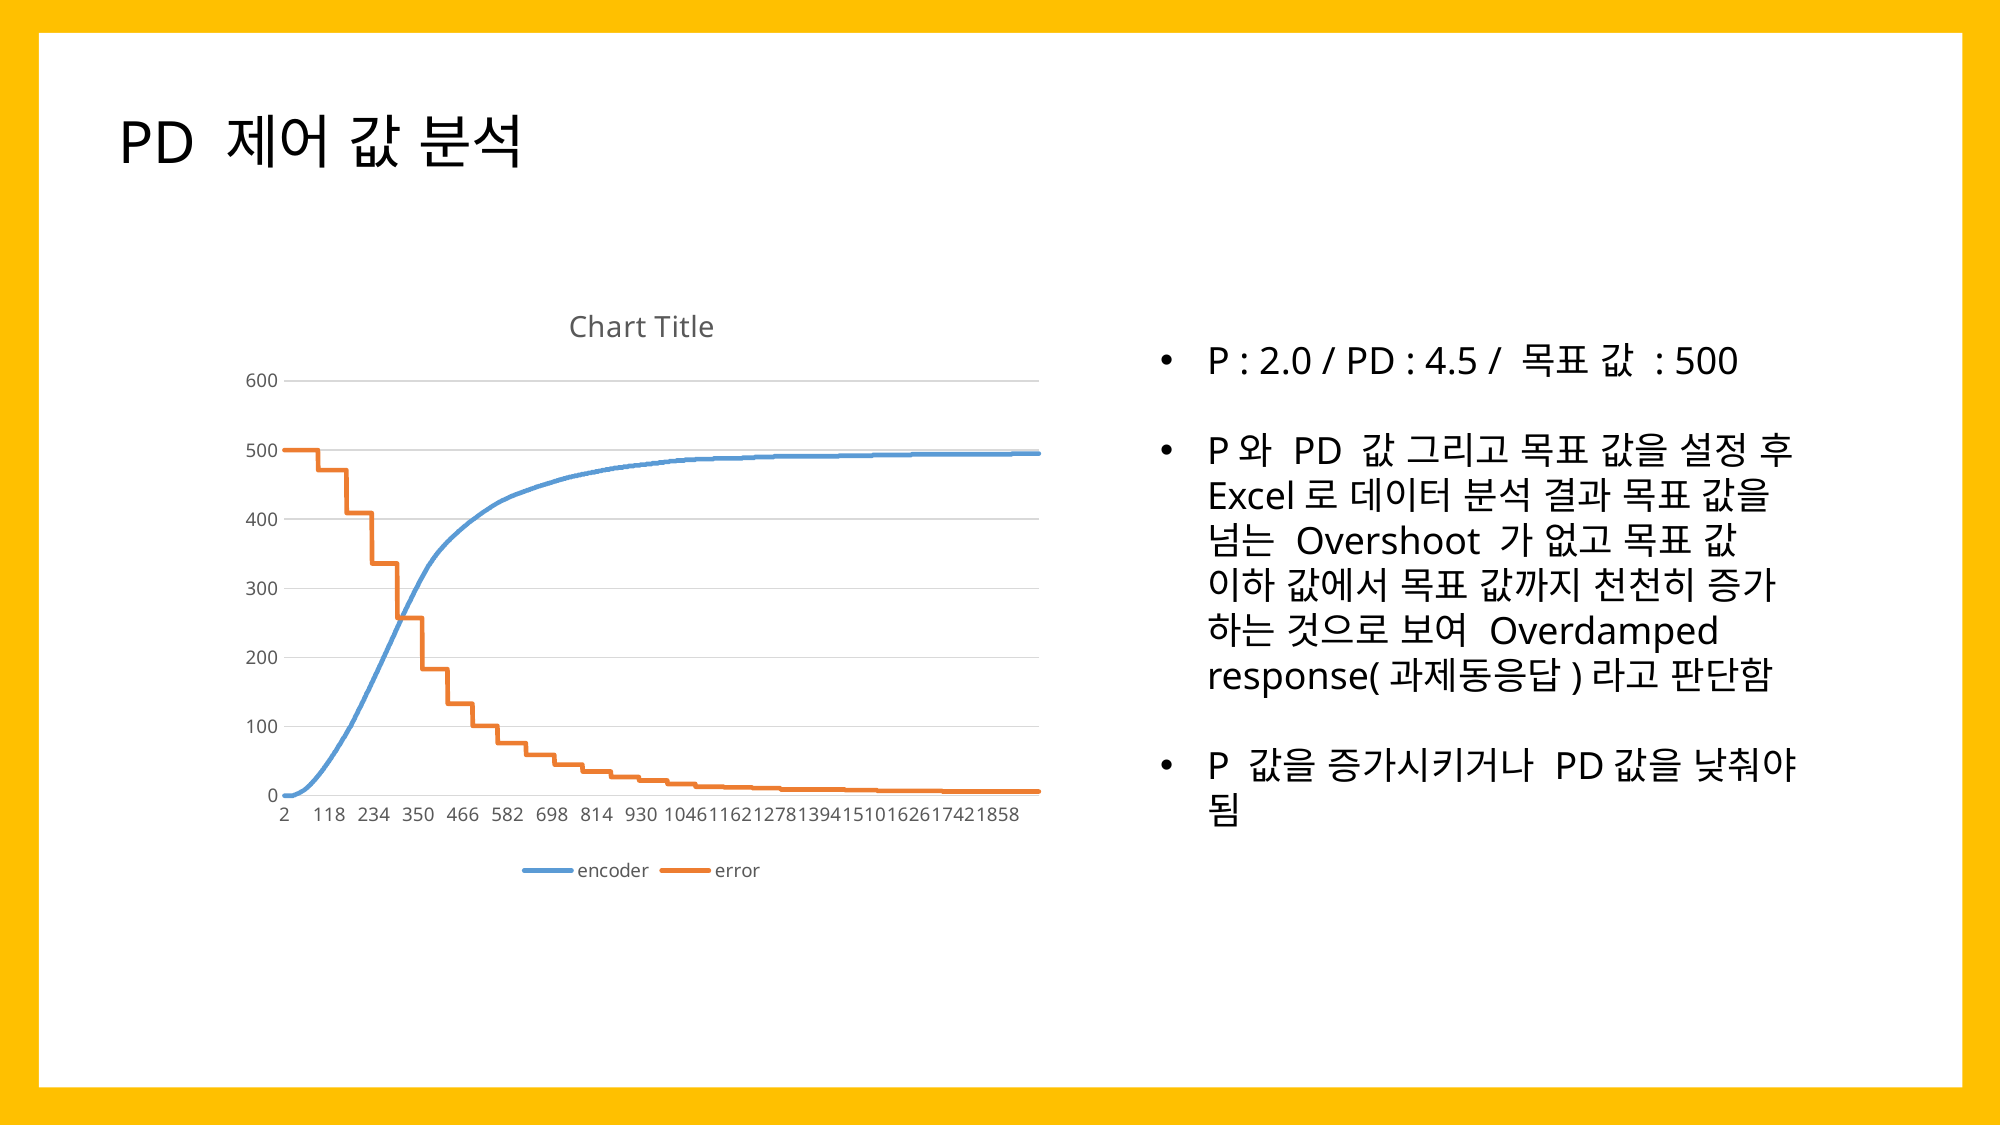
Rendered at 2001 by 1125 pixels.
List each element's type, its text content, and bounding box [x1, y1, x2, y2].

chart [228, 277, 1056, 890]
text_box PD 제어 값 분석 [103, 98, 1128, 183]
text_box P : 2.0 / PD : 4.5 / 목표 값 : 500 P와 PD 값 그리고 목표 값을 설정 후 Excel로 데이터 분석 결과 목표 값을 넘는 Overshoot 가 없고 목표 값 이하 값에서 목표 값까지 천천히 증가 하는 것으로 보여 Overdamped response(과제동응답)라고 판단함 P 값을 증가시키거나 PD값을 낮춰야 됨 [1145, 329, 1830, 840]
text_box [38, 32, 1963, 1088]
